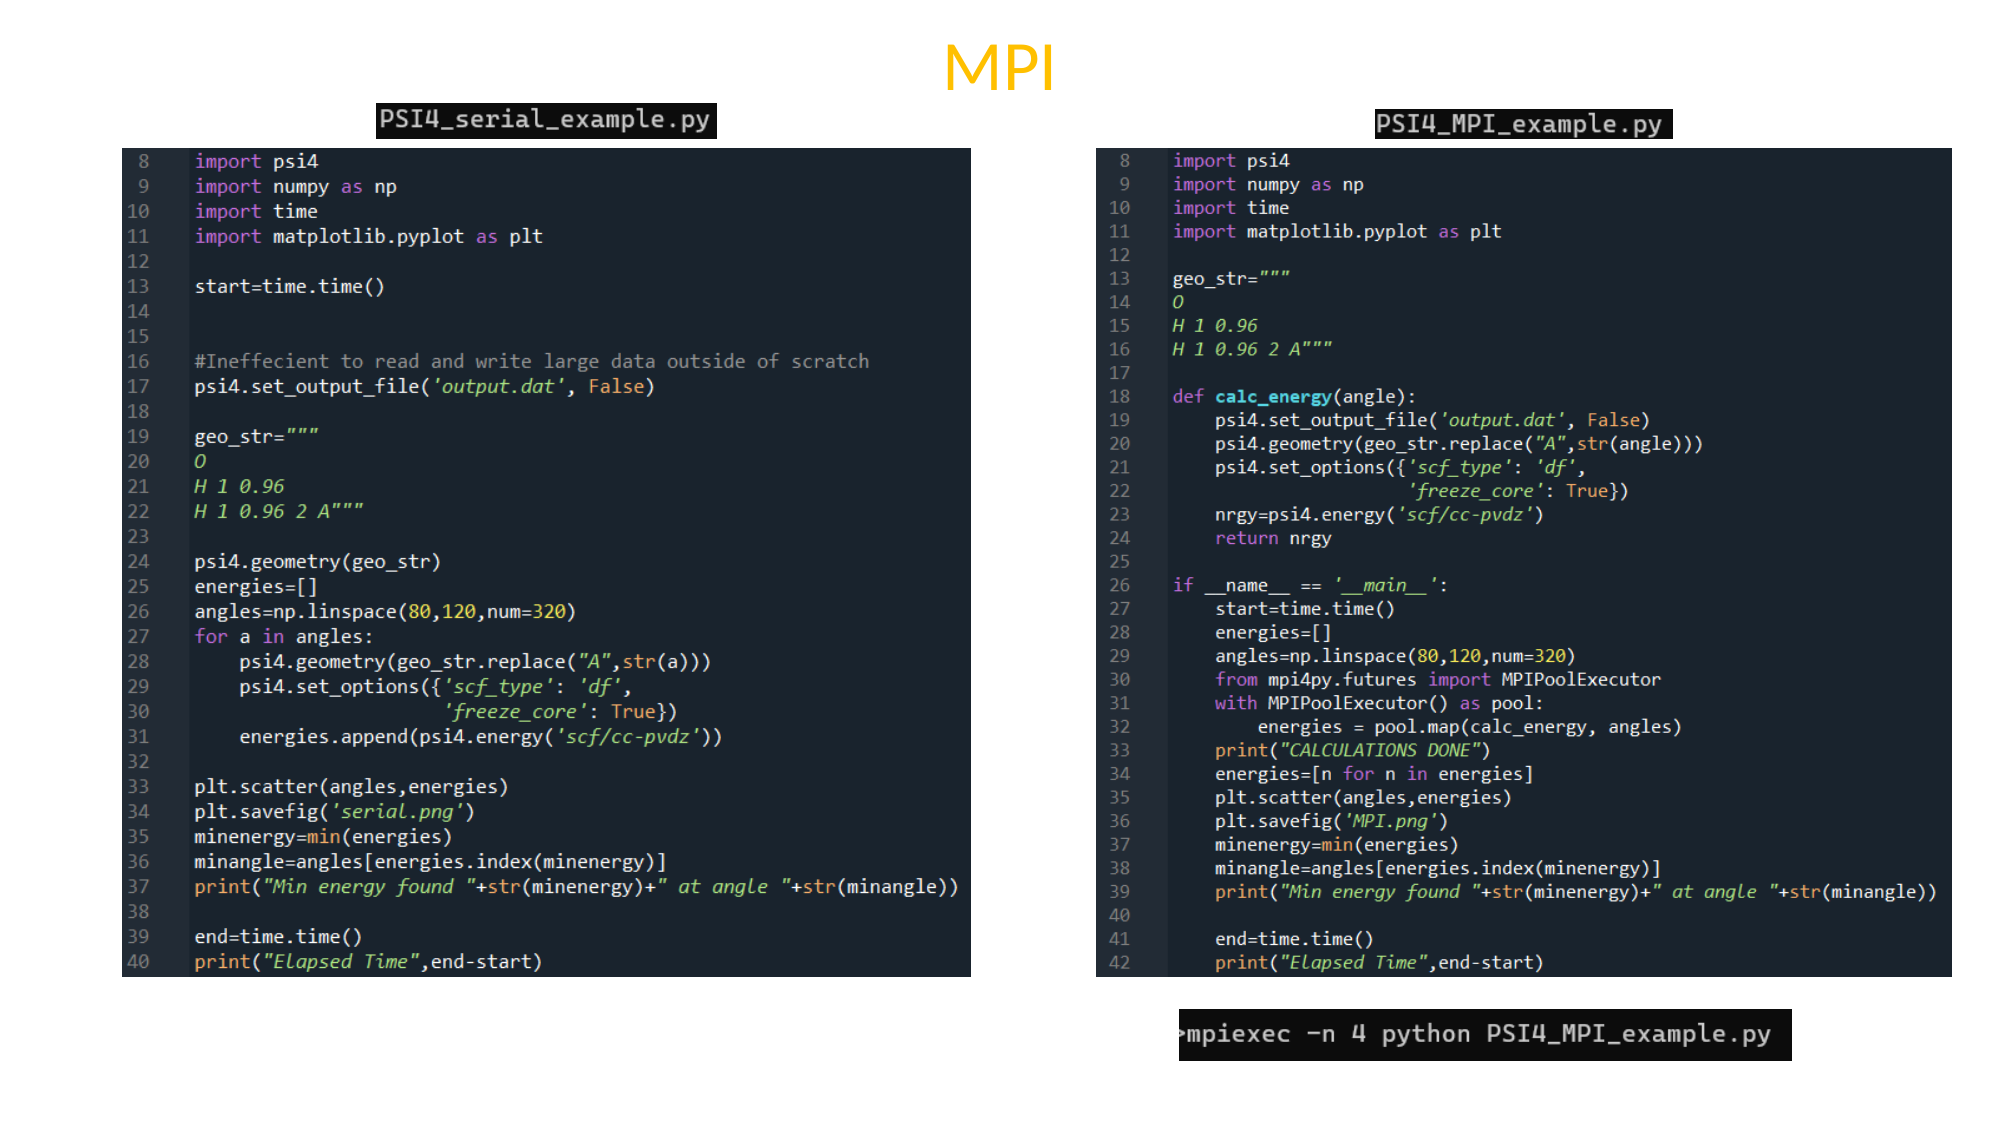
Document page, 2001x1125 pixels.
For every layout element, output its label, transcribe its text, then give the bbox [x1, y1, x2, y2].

picture [122, 148, 971, 977]
picture [1375, 109, 1673, 139]
picture [376, 103, 717, 139]
picture [1096, 148, 1952, 977]
picture [1179, 1008, 1793, 1061]
text_box MPI [286, 11, 1714, 112]
